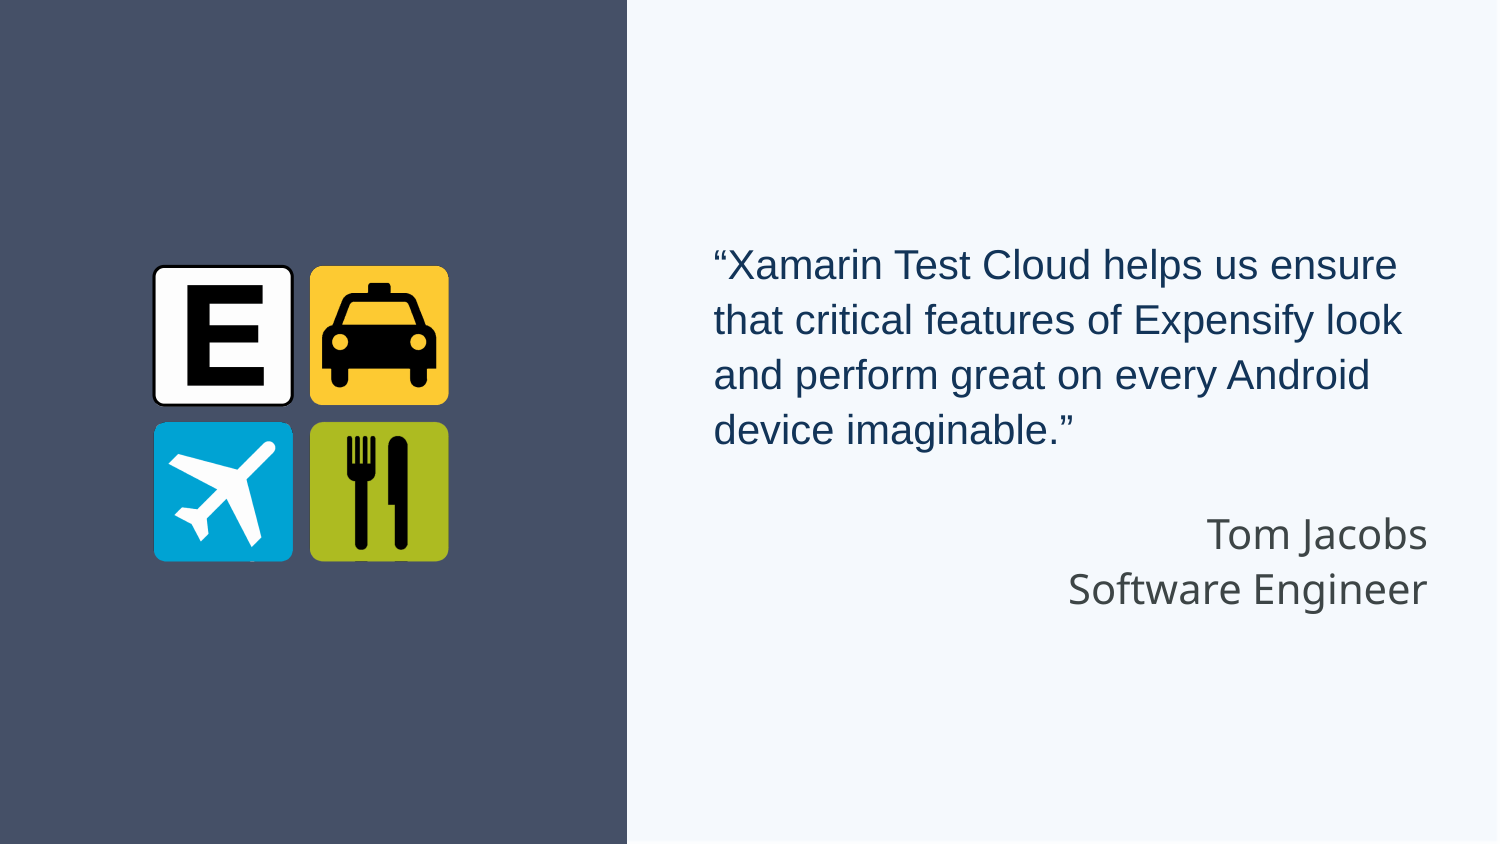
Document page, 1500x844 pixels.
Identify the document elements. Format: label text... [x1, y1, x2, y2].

picture [629, 0, 1500, 844]
text_box “Xamarin Test Cloud helps us ensure that critical features of Expensify look and perform great on every Android device imaginable.” Tom Jacobs Software Engineer [698, 225, 1444, 661]
picture [149, 262, 452, 565]
text_box [0, 0, 629, 844]
